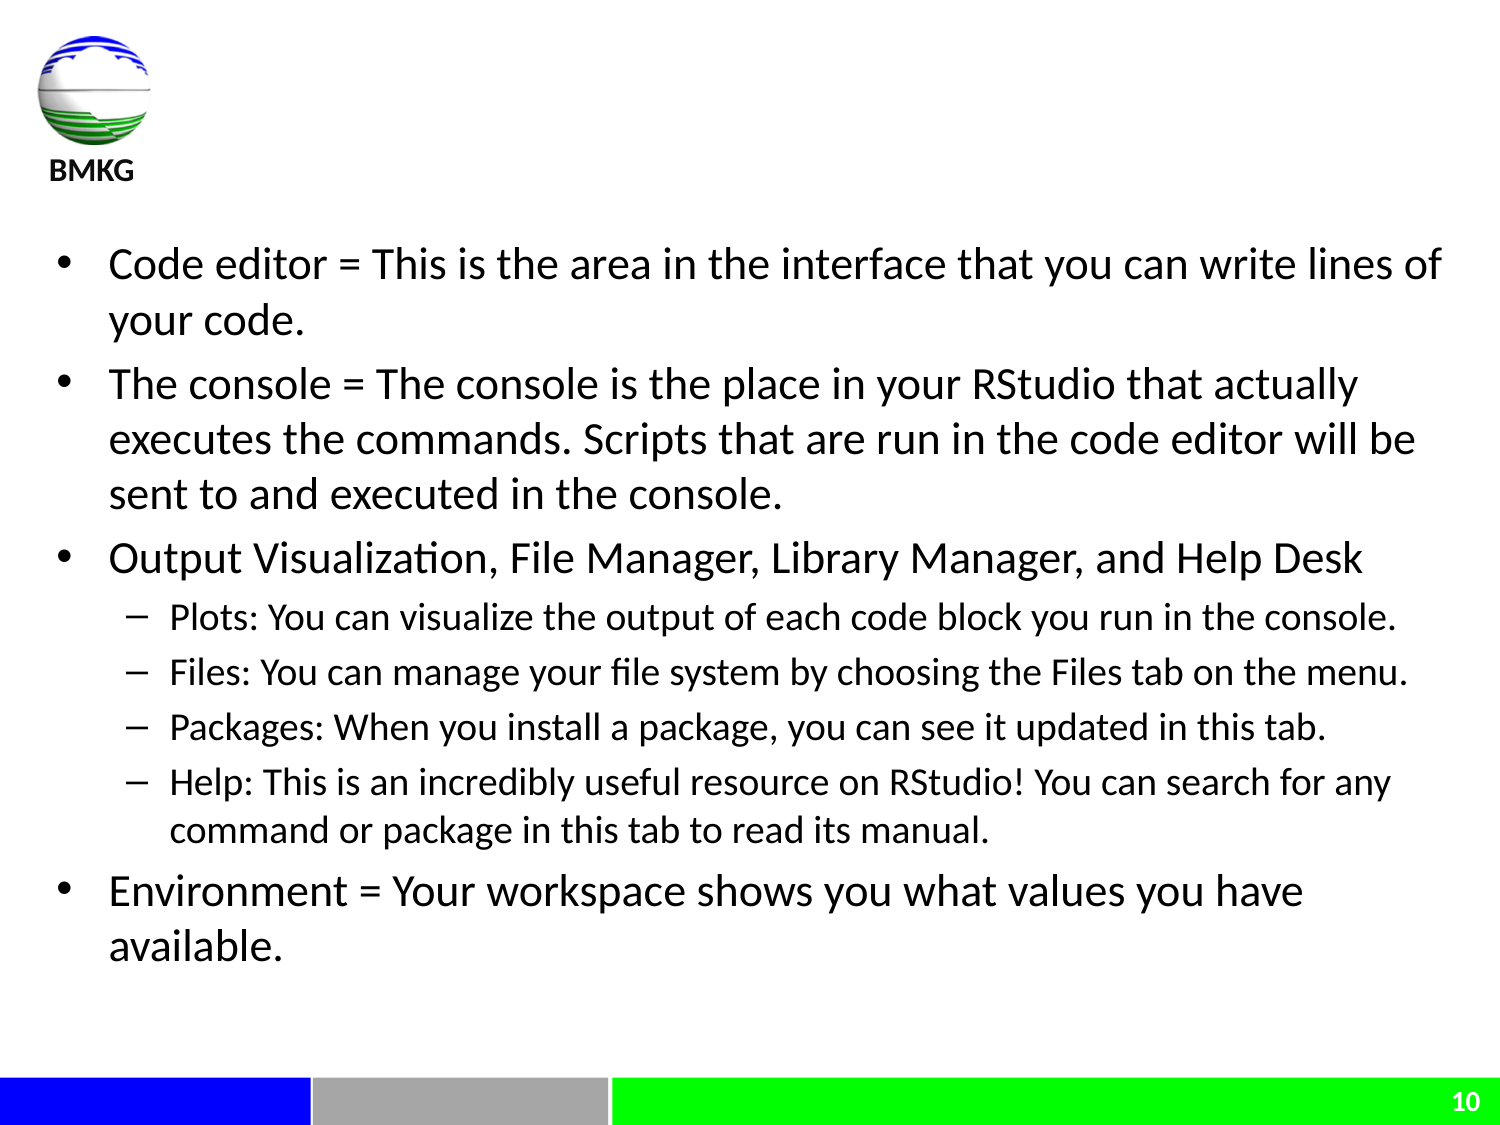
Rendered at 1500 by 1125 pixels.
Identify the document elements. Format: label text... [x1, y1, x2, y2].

picture [37, 36, 151, 145]
list Code editor = This is the area in the interface that you can write lines of your code. The console = The console is the place in your RStudio that actually executes the commands. Scripts that are run in the code editor will be sent to and executed in the console. Output Visualization, File Manager, Library Manager, and Help Desk Plots: You can visualize the output of each code block you run in the console. Files: You can manage your file system by choosing the Files tab on the menu. Packages: When you install a package, you can see it updated in this tab. Help: This is an incredibly useful resource on RStudio! You can search for any command or package in this tab to read its manual. Environment = Your workspace shows you what values you have available. [41, 226, 1459, 1047]
